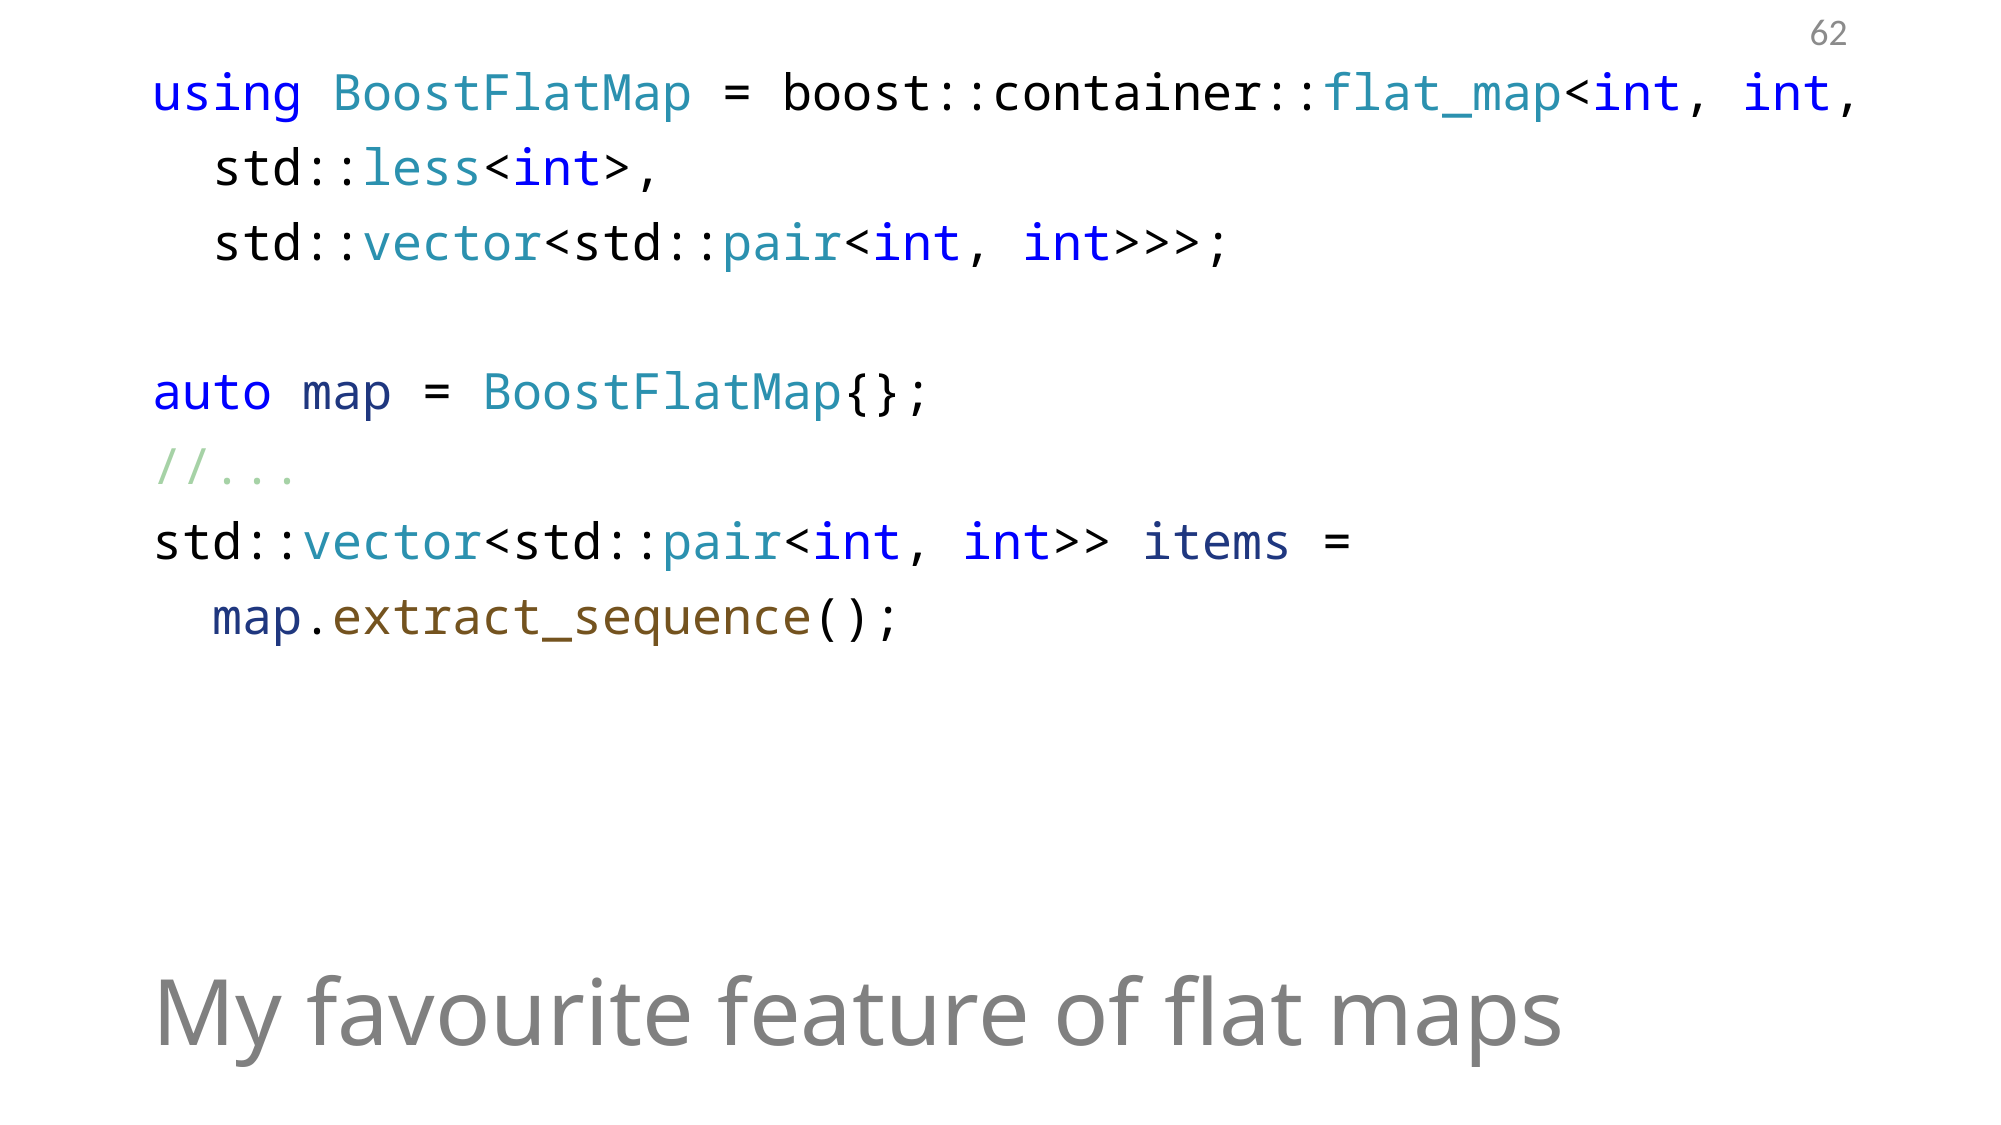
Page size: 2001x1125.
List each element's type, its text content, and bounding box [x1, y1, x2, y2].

slide_number 62 [1412, 0, 1863, 60]
list using BoostFlatMap = boost::container::flat_map<int, int, std::less<int>, std::vector<std::pair<int, int>>>; auto map = BoostFlatMap{}; //... std::vector<std::pair<int, int>> items = map.extract_sequence(); [137, 59, 2000, 908]
title My favourite feature of flat maps [137, 908, 1863, 1125]
